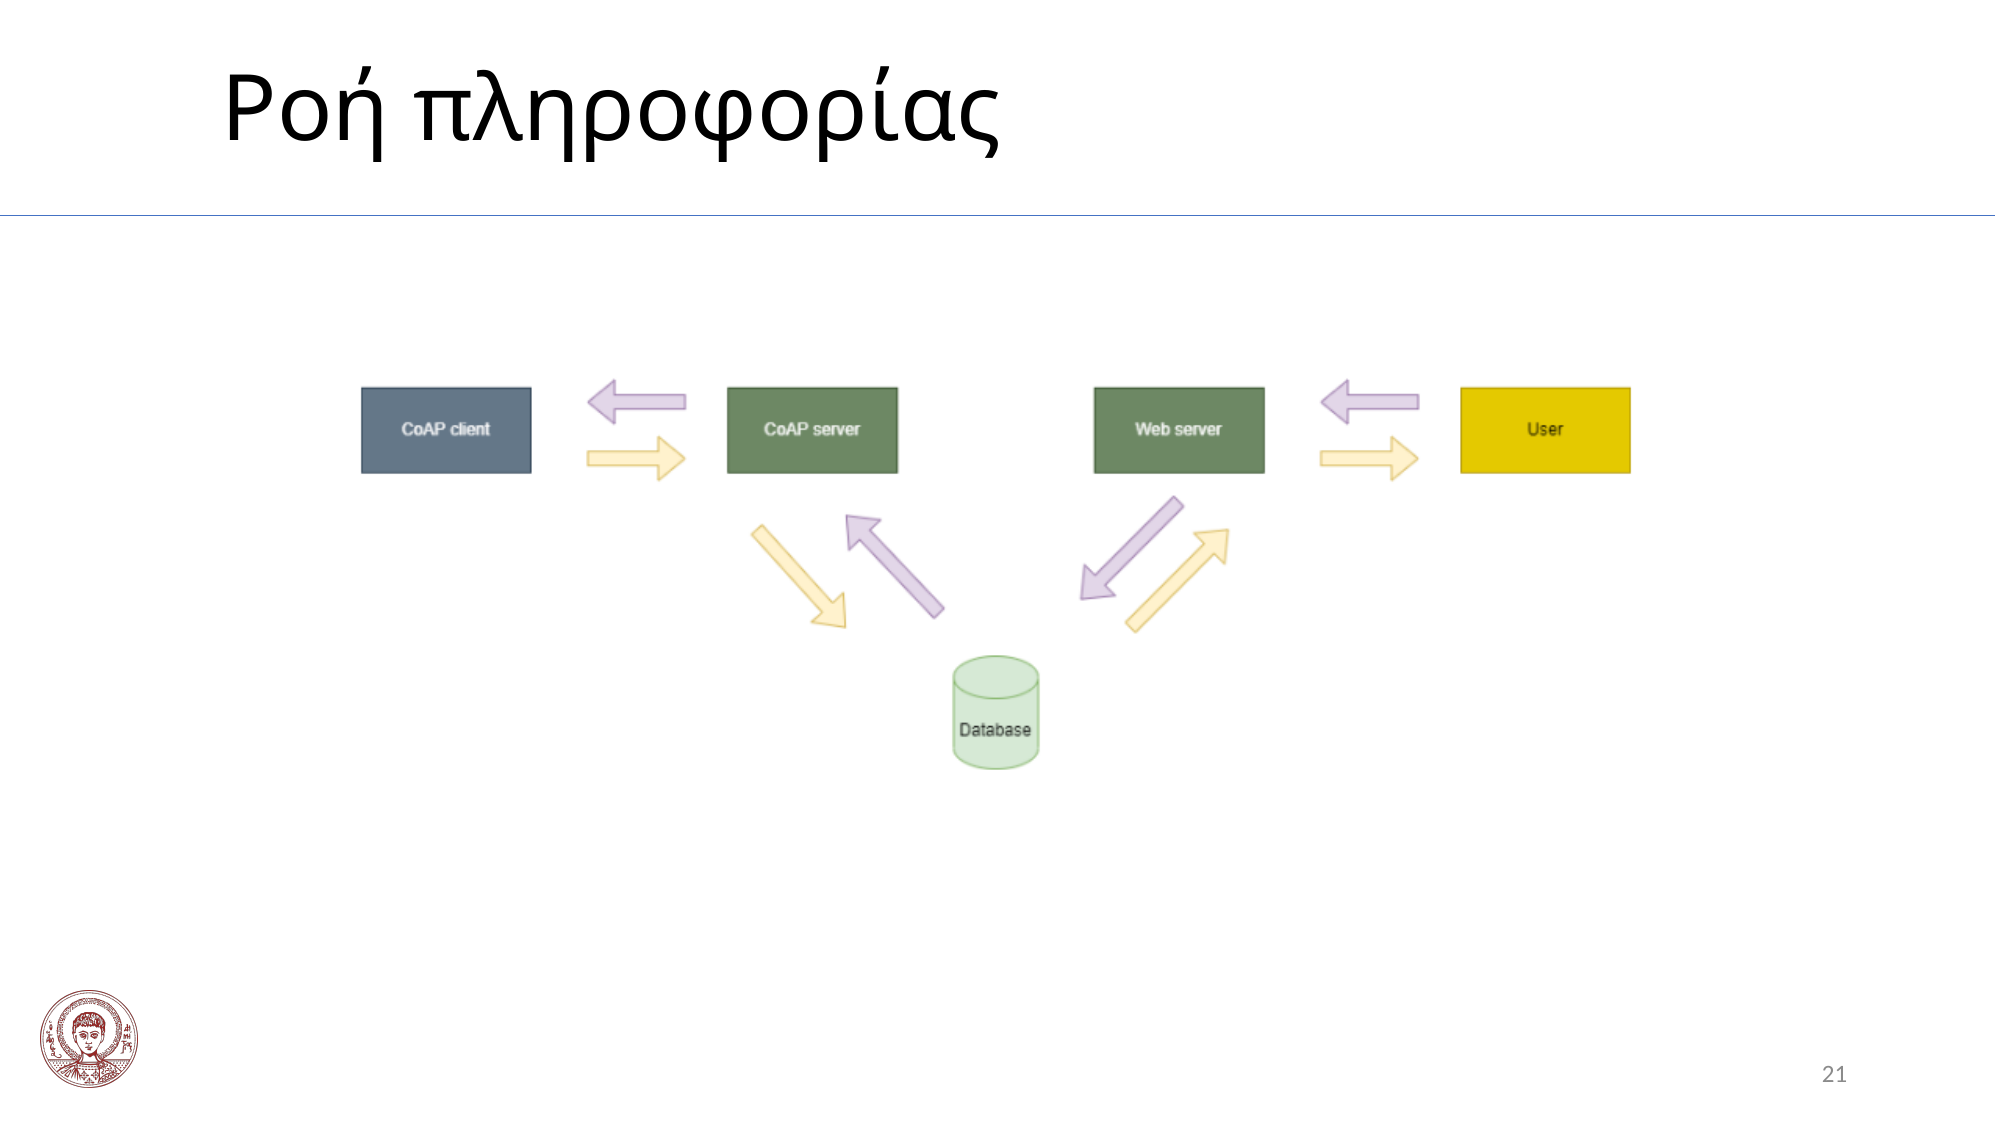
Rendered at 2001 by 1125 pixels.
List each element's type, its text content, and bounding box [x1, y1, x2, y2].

picture [40, 990, 138, 1088]
slide_number 21 [1412, 1042, 1863, 1103]
title Ροή πληροφορίας [206, 37, 1793, 186]
picture [338, 330, 1653, 795]
